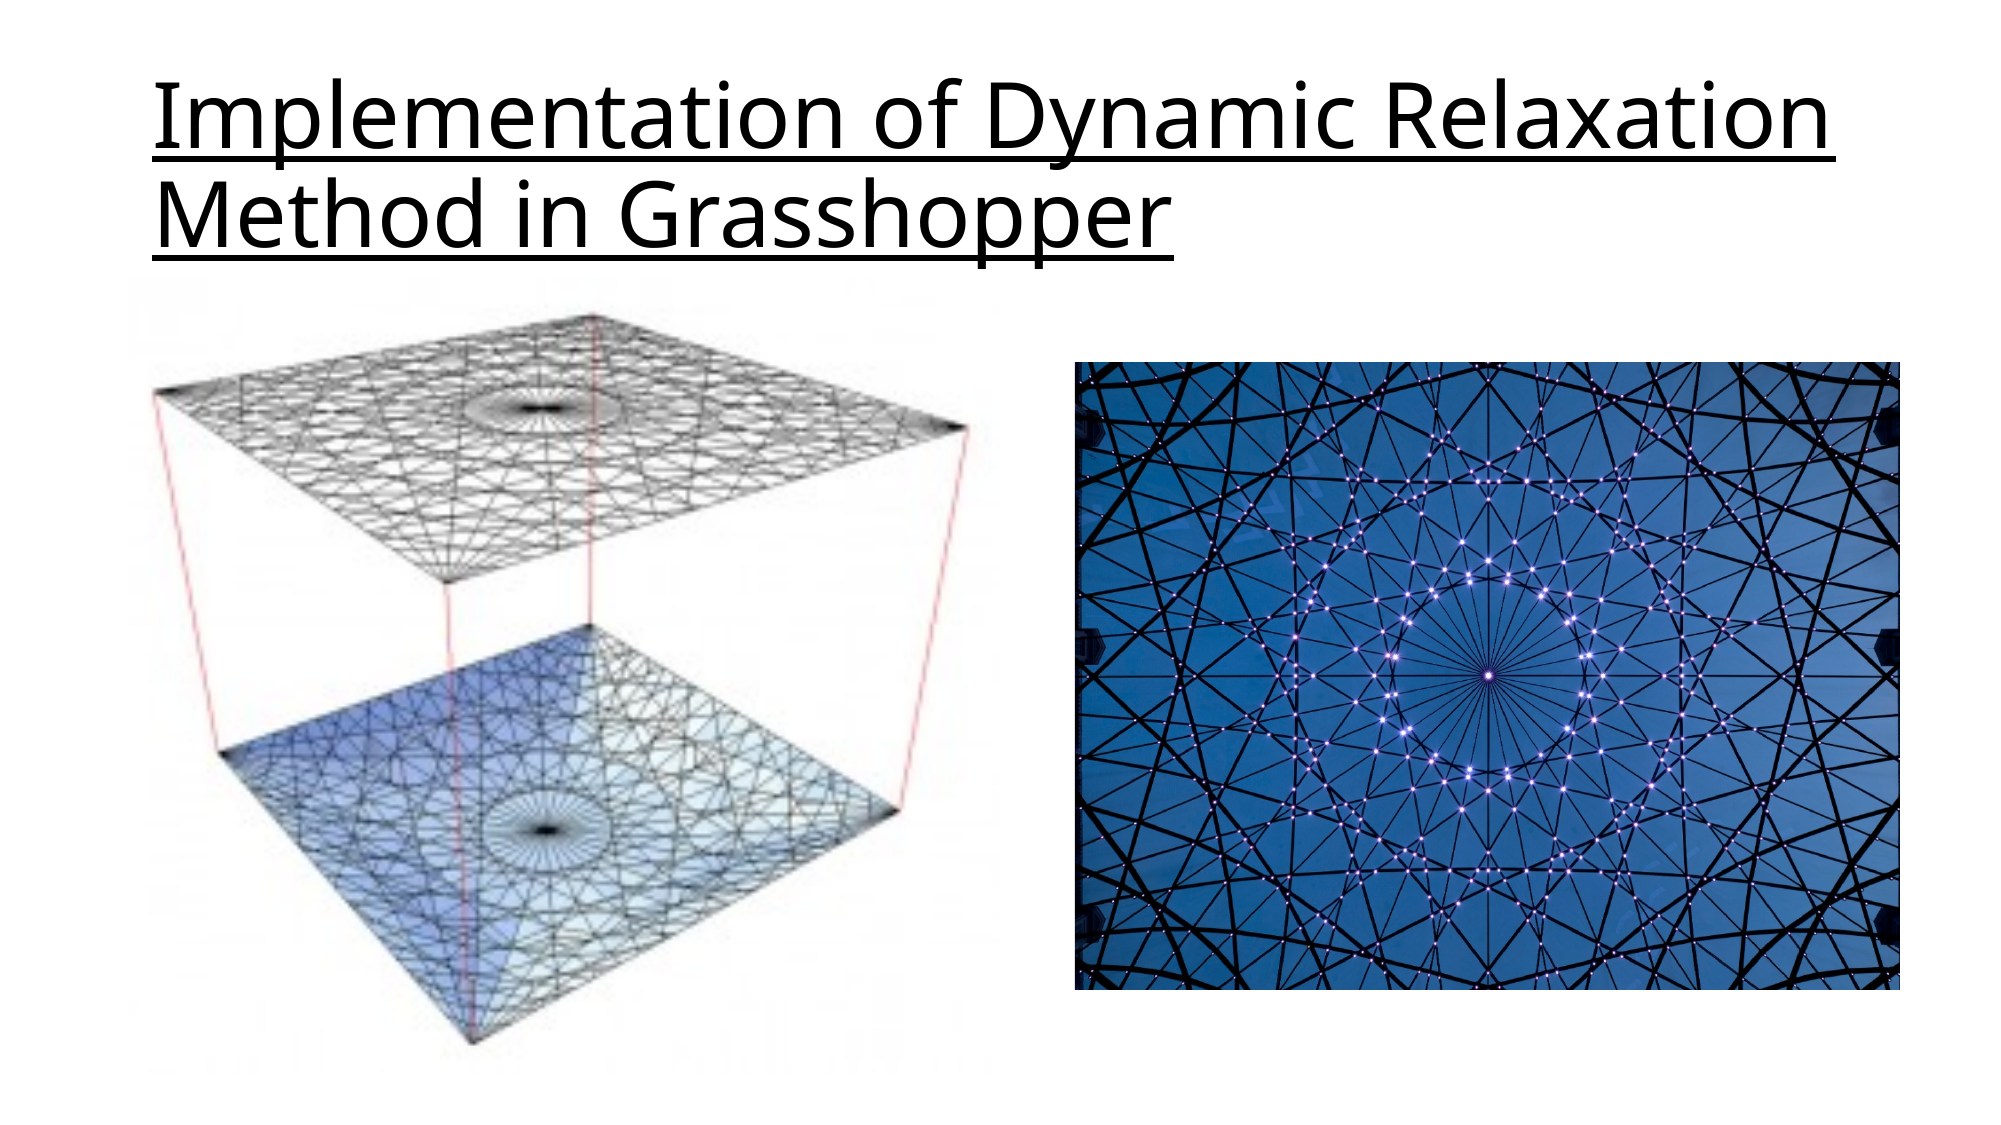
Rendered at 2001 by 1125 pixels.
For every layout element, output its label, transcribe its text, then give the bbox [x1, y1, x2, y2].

picture [128, 277, 1000, 1075]
picture [1074, 362, 1900, 990]
title Implementation of Dynamic Relaxation Method in Grasshopper [137, 59, 1863, 278]
